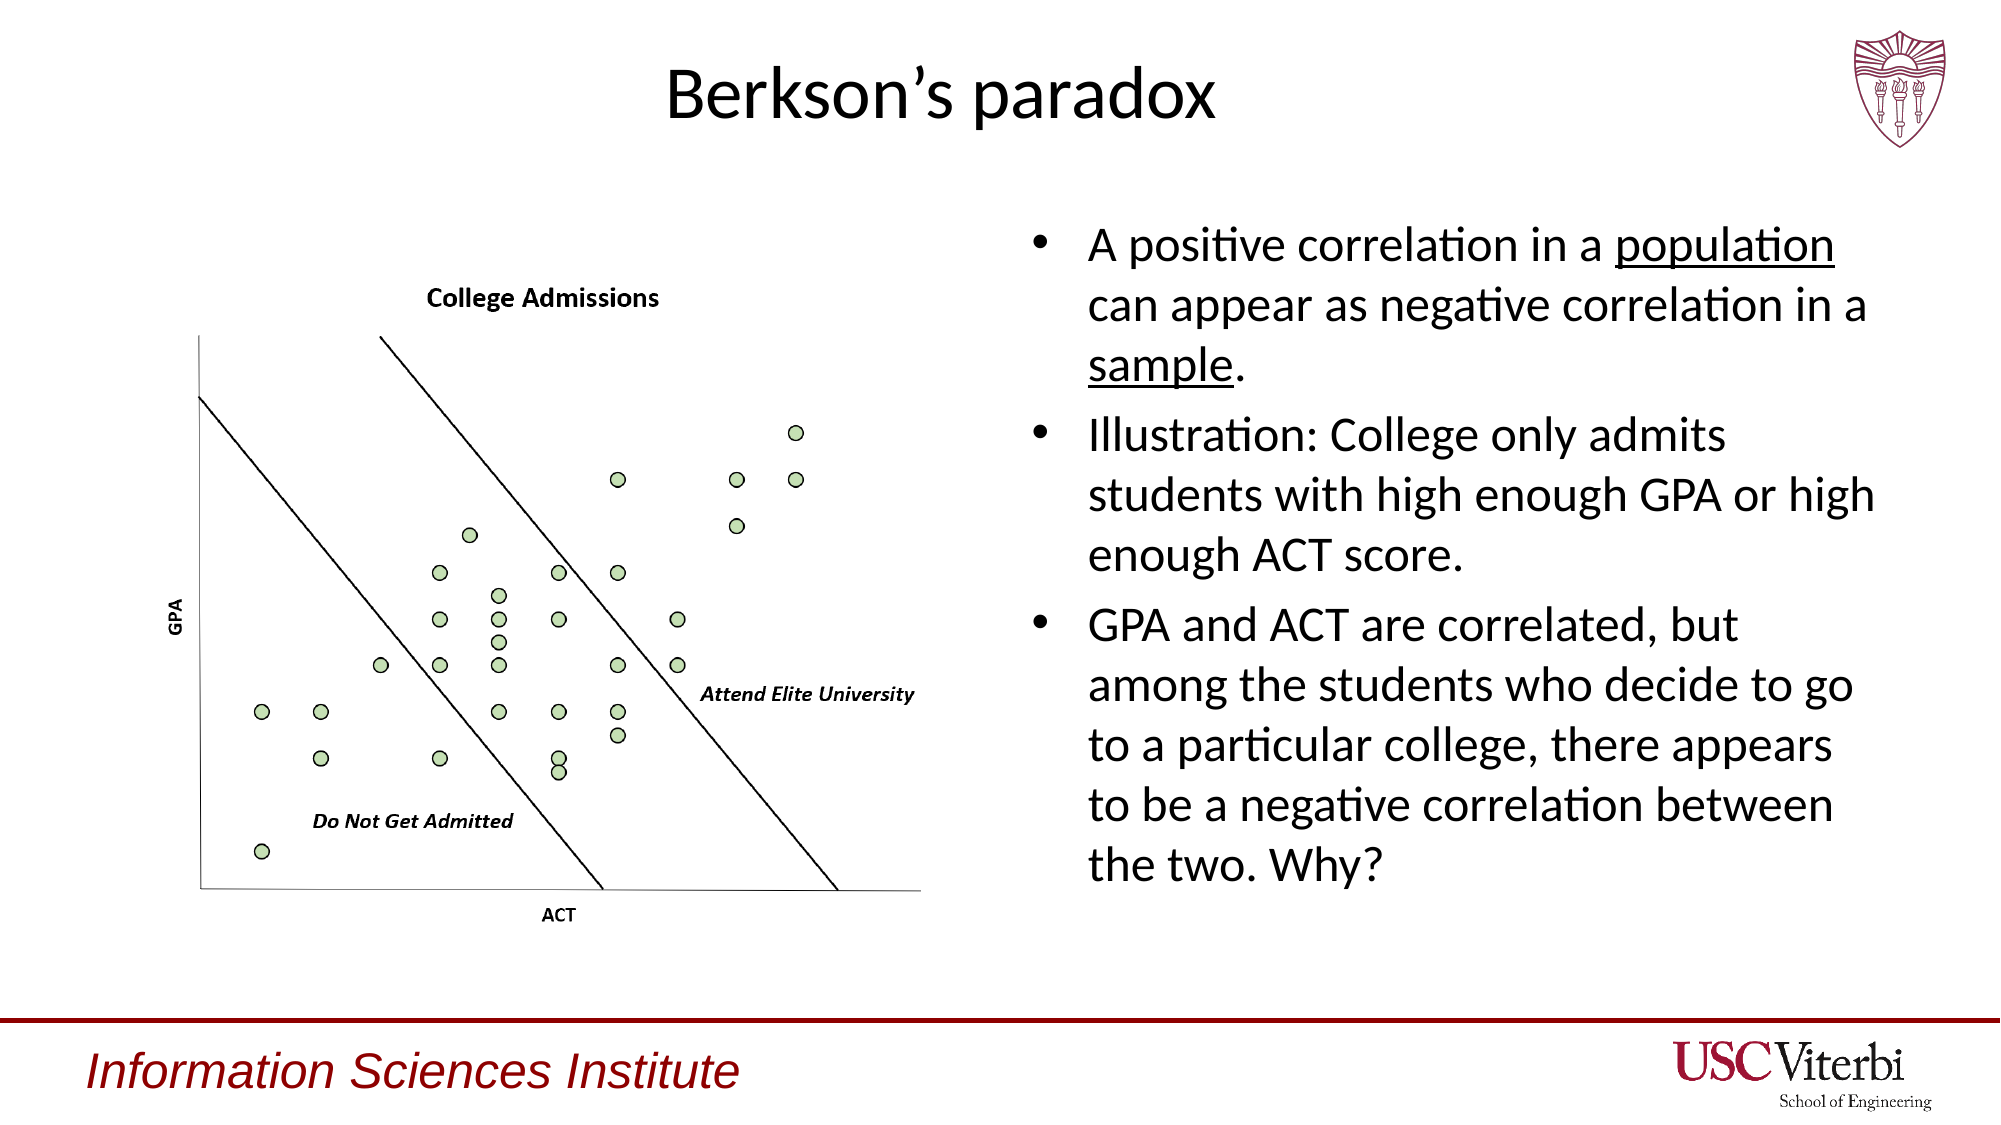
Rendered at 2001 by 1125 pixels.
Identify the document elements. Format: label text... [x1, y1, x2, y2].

picture [1641, 1027, 1964, 1118]
picture [1824, 13, 1975, 164]
list A positive correlation in a population can appear as negative correlation in a sample. Illustration: College only admits students with high enough GPA or high enough ACT score. GPA and ACT are correlated, but among the students who decide to go to a particular college, there appears to be a negative correlation between the two. Why? [1016, 203, 1900, 1005]
title Berkson’s paradox [99, 35, 1783, 141]
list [162, 273, 921, 935]
